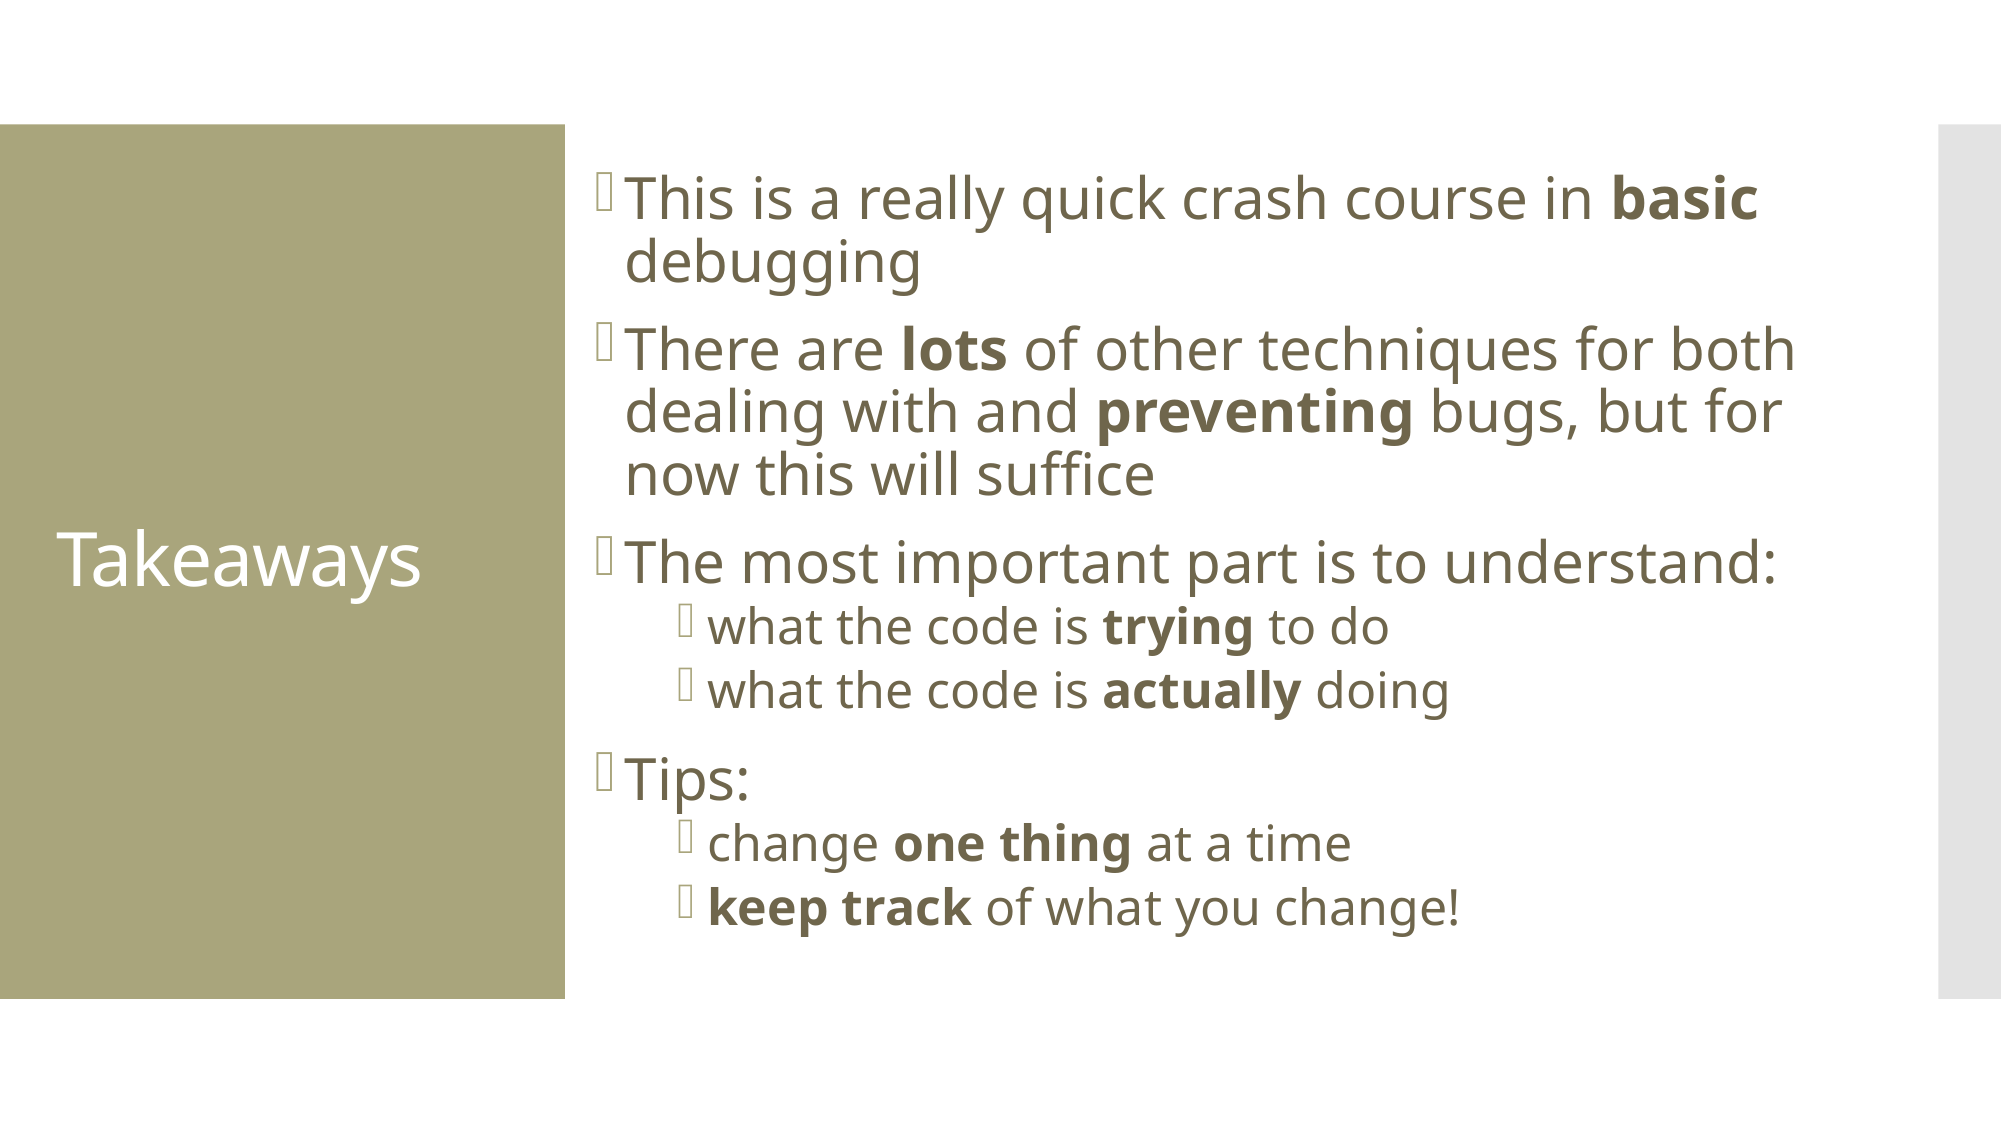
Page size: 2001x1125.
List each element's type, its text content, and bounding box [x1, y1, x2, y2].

list This is a really quick crash course in basic debugging There are lots of other techniques for both dealing with and preventing bugs, but for now this will suffice The most important part is to understand: what the code is trying to do what the code is actually doing Tips: change one thing at a time keep track of what you change! [579, 161, 1930, 962]
title Takeaways [41, 184, 525, 940]
